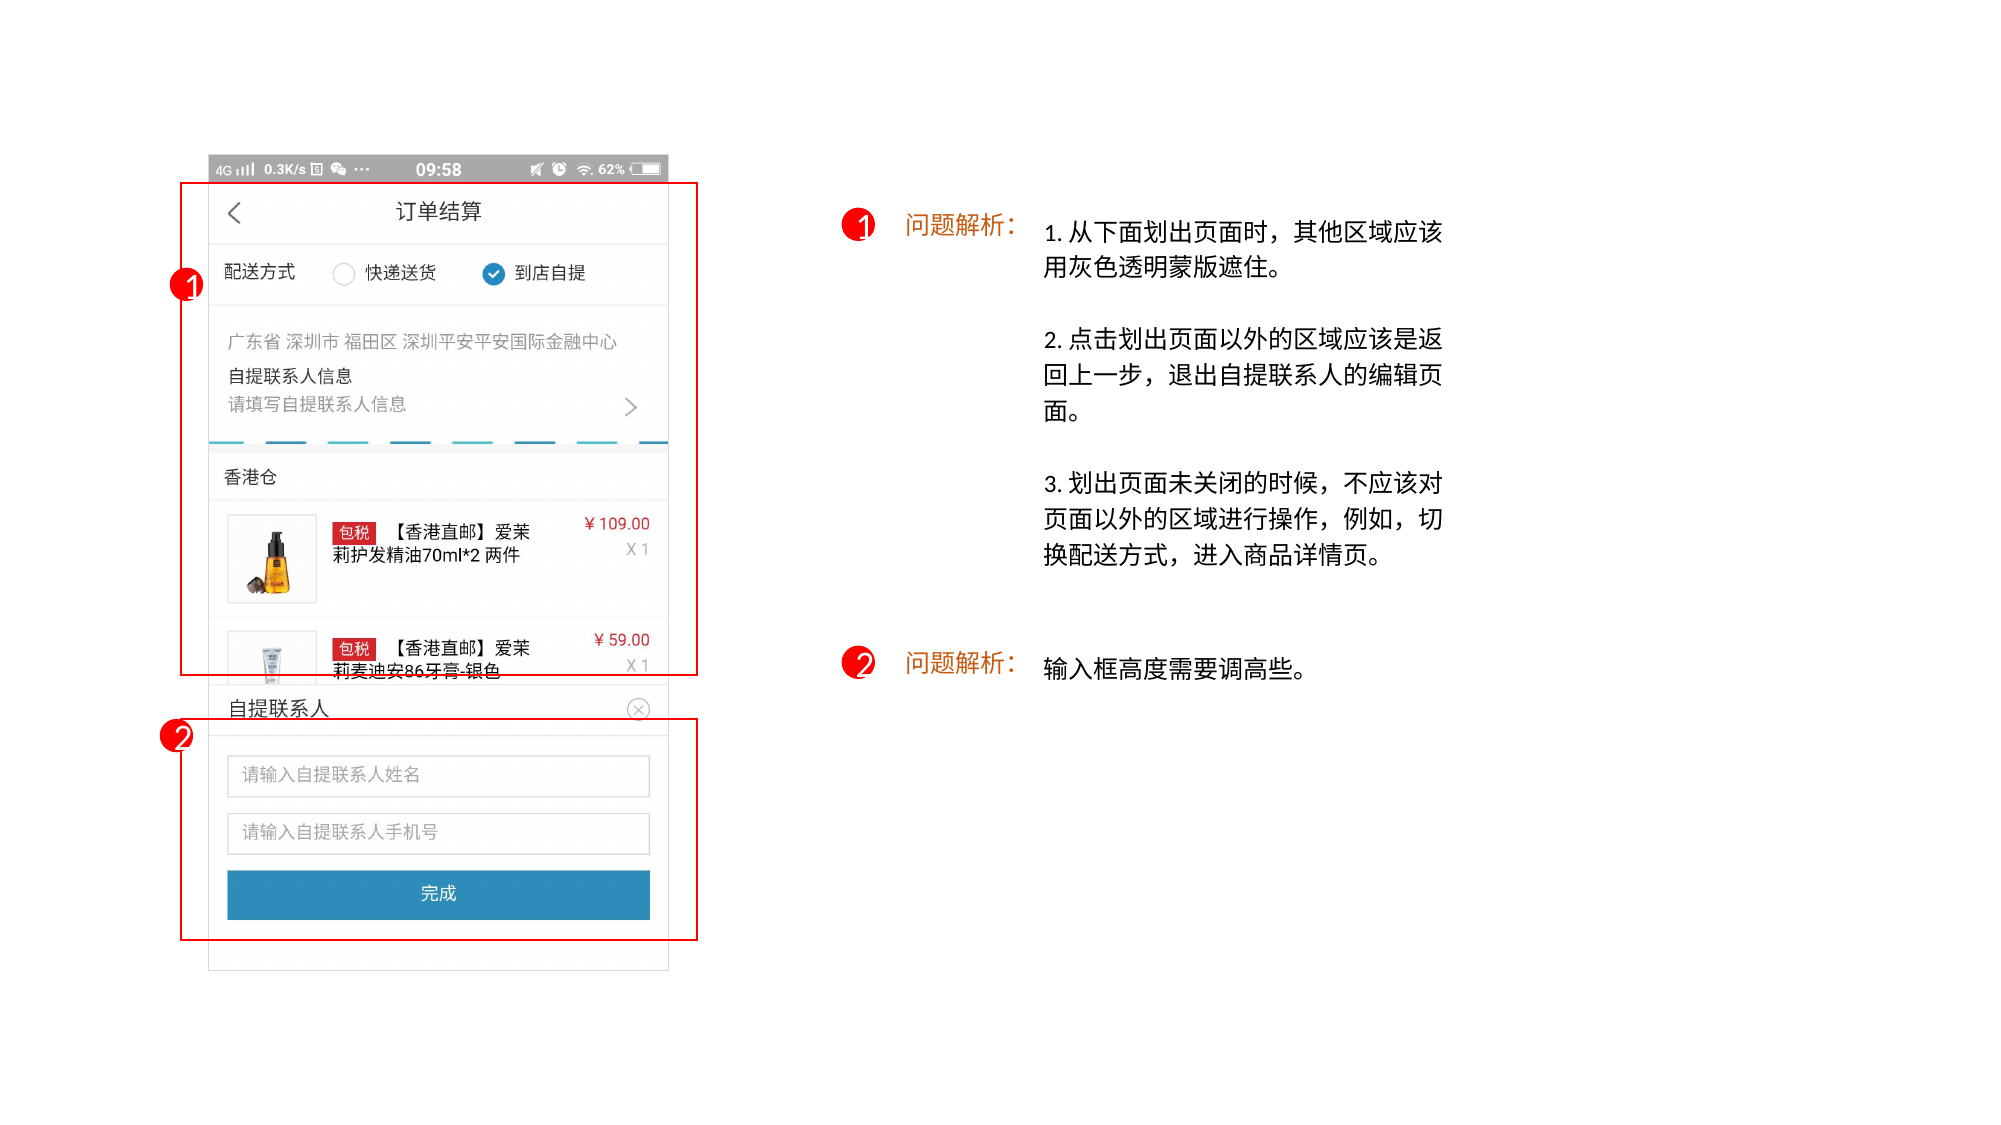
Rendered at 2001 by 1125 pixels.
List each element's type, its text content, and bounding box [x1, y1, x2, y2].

picture [208, 153, 669, 971]
text_box 输入框高度需要调高些。 [1029, 640, 1484, 728]
text_box 1 [168, 266, 205, 303]
text_box 问题解析： [890, 640, 1029, 686]
text_box 问题解析： [890, 202, 1029, 248]
text_box [669, 718, 698, 941]
text_box 2 [158, 717, 195, 754]
text_box [180, 182, 208, 676]
text_box 2 [840, 644, 877, 681]
text_box 1 [840, 206, 877, 243]
text_box [180, 718, 208, 941]
text_box 1.从下面划出页面时，其他区域应该用灰色透明蒙版遮住。 2.点击划出页面以外的区域应该是返回上一步，退出自提联系人的编辑页面。 3.划出页面未关闭的时候，不应该对页面以外的区域进行操作，例如，切换配送方式，进入商品详情页。 [1029, 202, 1484, 613]
text_box [669, 182, 698, 676]
